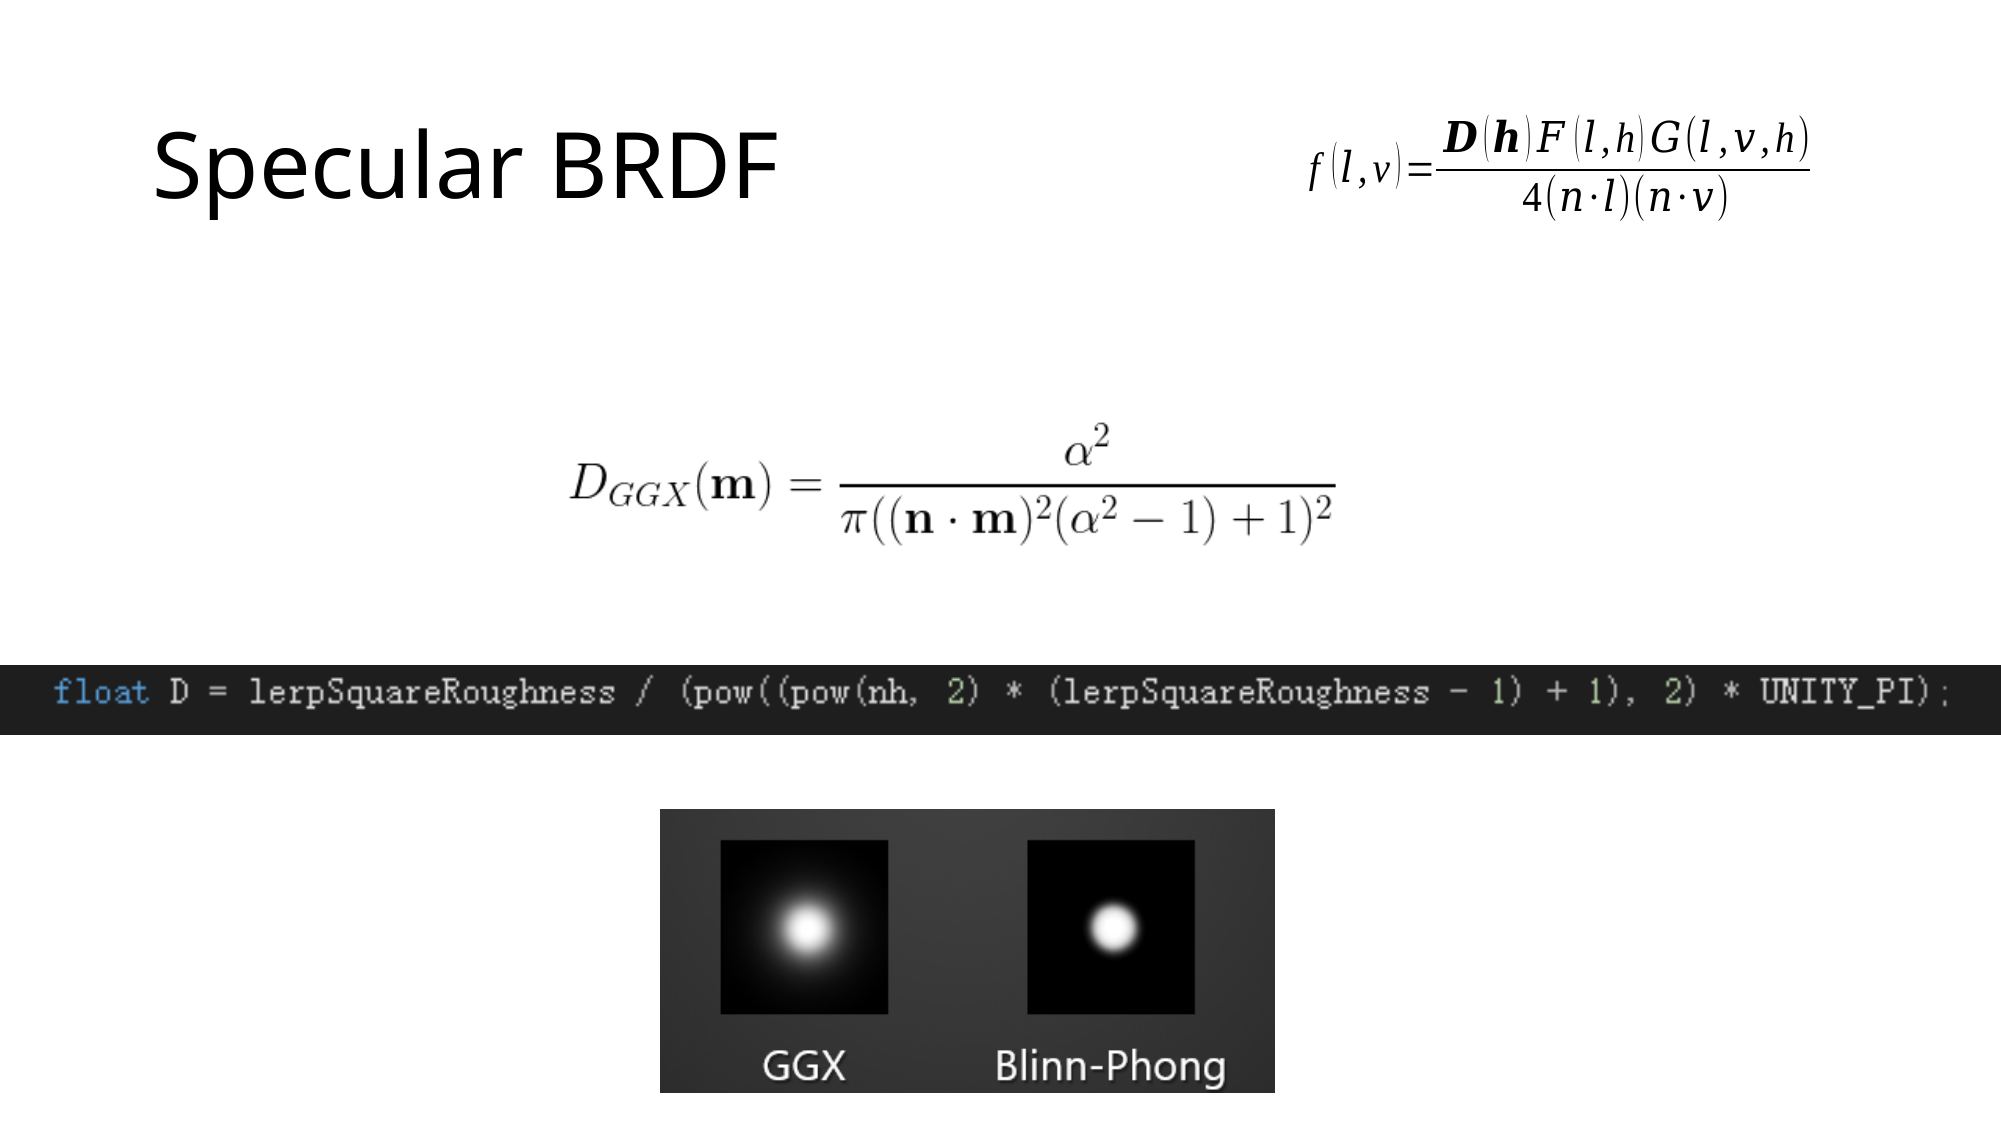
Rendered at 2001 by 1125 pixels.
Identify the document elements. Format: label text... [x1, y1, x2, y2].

picture [0, 665, 2001, 739]
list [563, 412, 1372, 563]
picture [660, 809, 1275, 1093]
title Specular BRDF [137, 59, 1863, 278]
